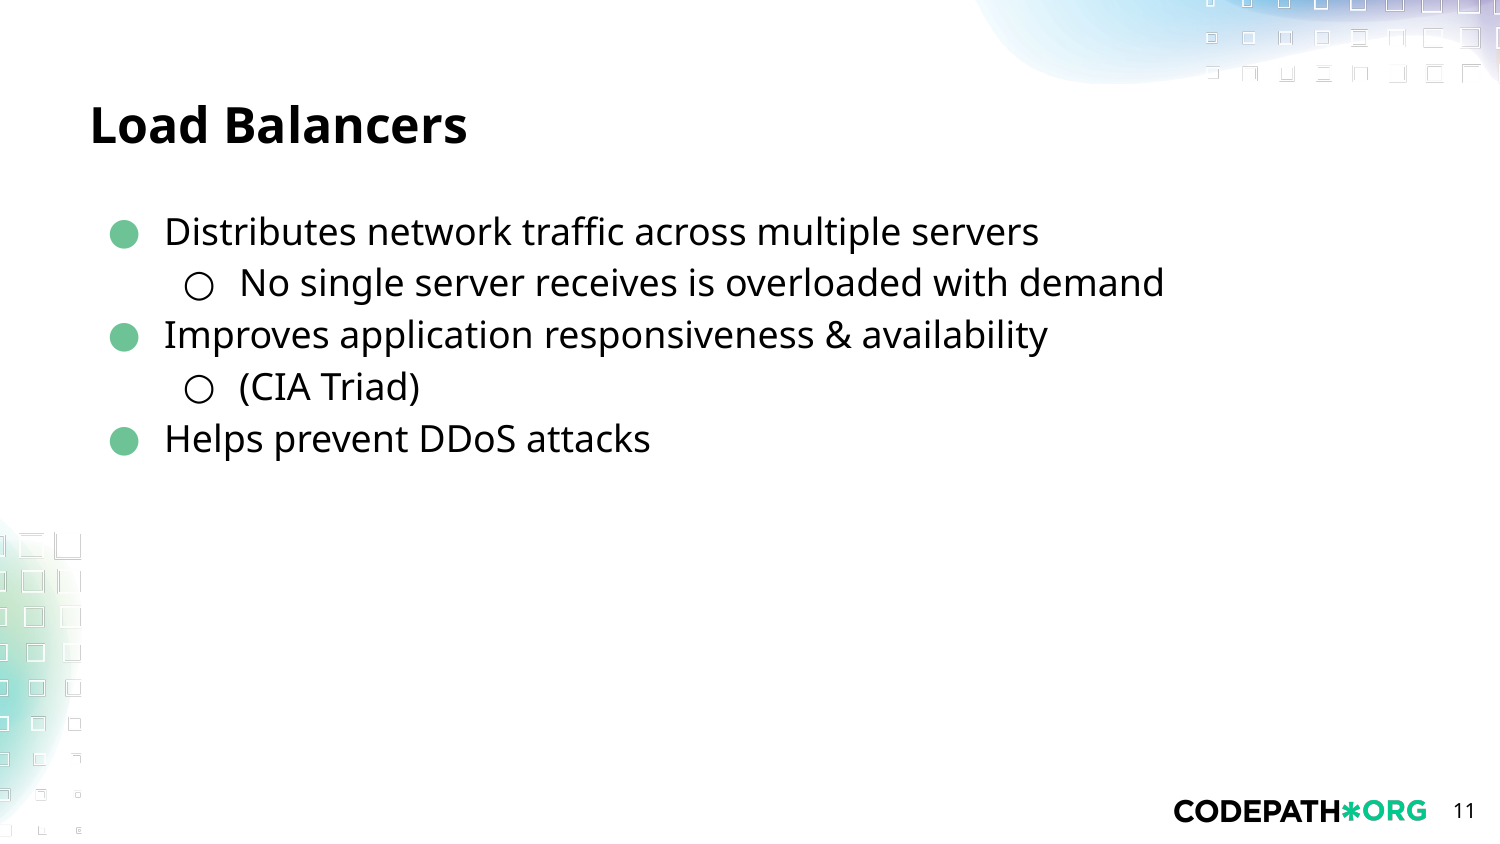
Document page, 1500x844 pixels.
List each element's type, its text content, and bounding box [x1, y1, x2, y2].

picture [1173, 799, 1401, 823]
slide_number ‹#› [1401, 786, 1492, 837]
picture [950, 0, 1500, 96]
title Load Balancers [74, 78, 1426, 173]
list Distributes network traffic across multiple servers No single server receives is overloaded with demand Improves application responsiveness & availability (CIA Triad) Helps prevent DDoS attacks [74, 185, 1426, 758]
picture [0, 451, 166, 844]
